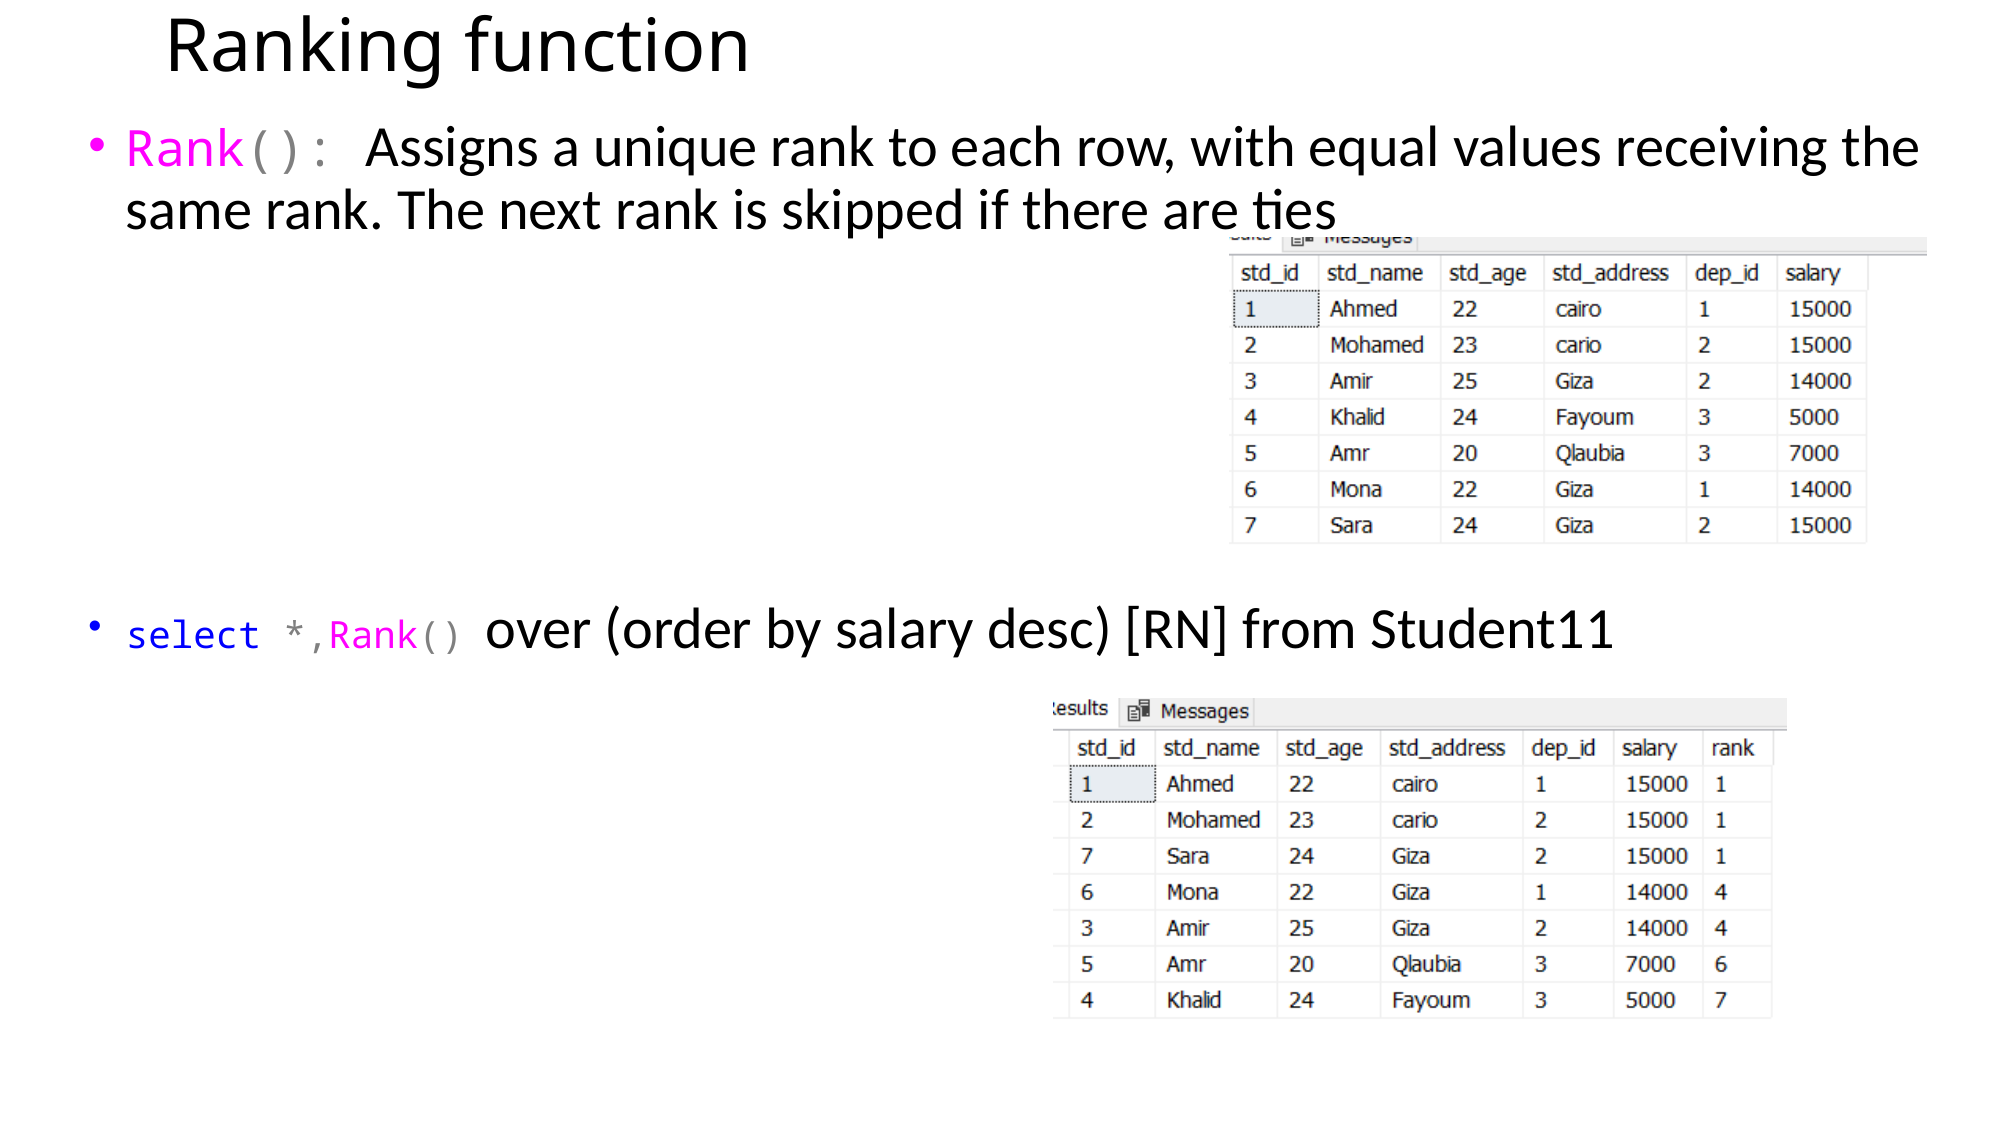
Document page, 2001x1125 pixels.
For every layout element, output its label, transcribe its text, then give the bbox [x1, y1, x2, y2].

picture [1053, 697, 1787, 1041]
list Rank(): Assigns a unique rank to each row, with equal values receiving the same rank. The next rank is skipped if there are ties select *,Rank() over (order by salary desc) [RN] from Student11 [73, 108, 1970, 1079]
picture [1229, 237, 1927, 563]
title Ranking function [149, 0, 1849, 95]
